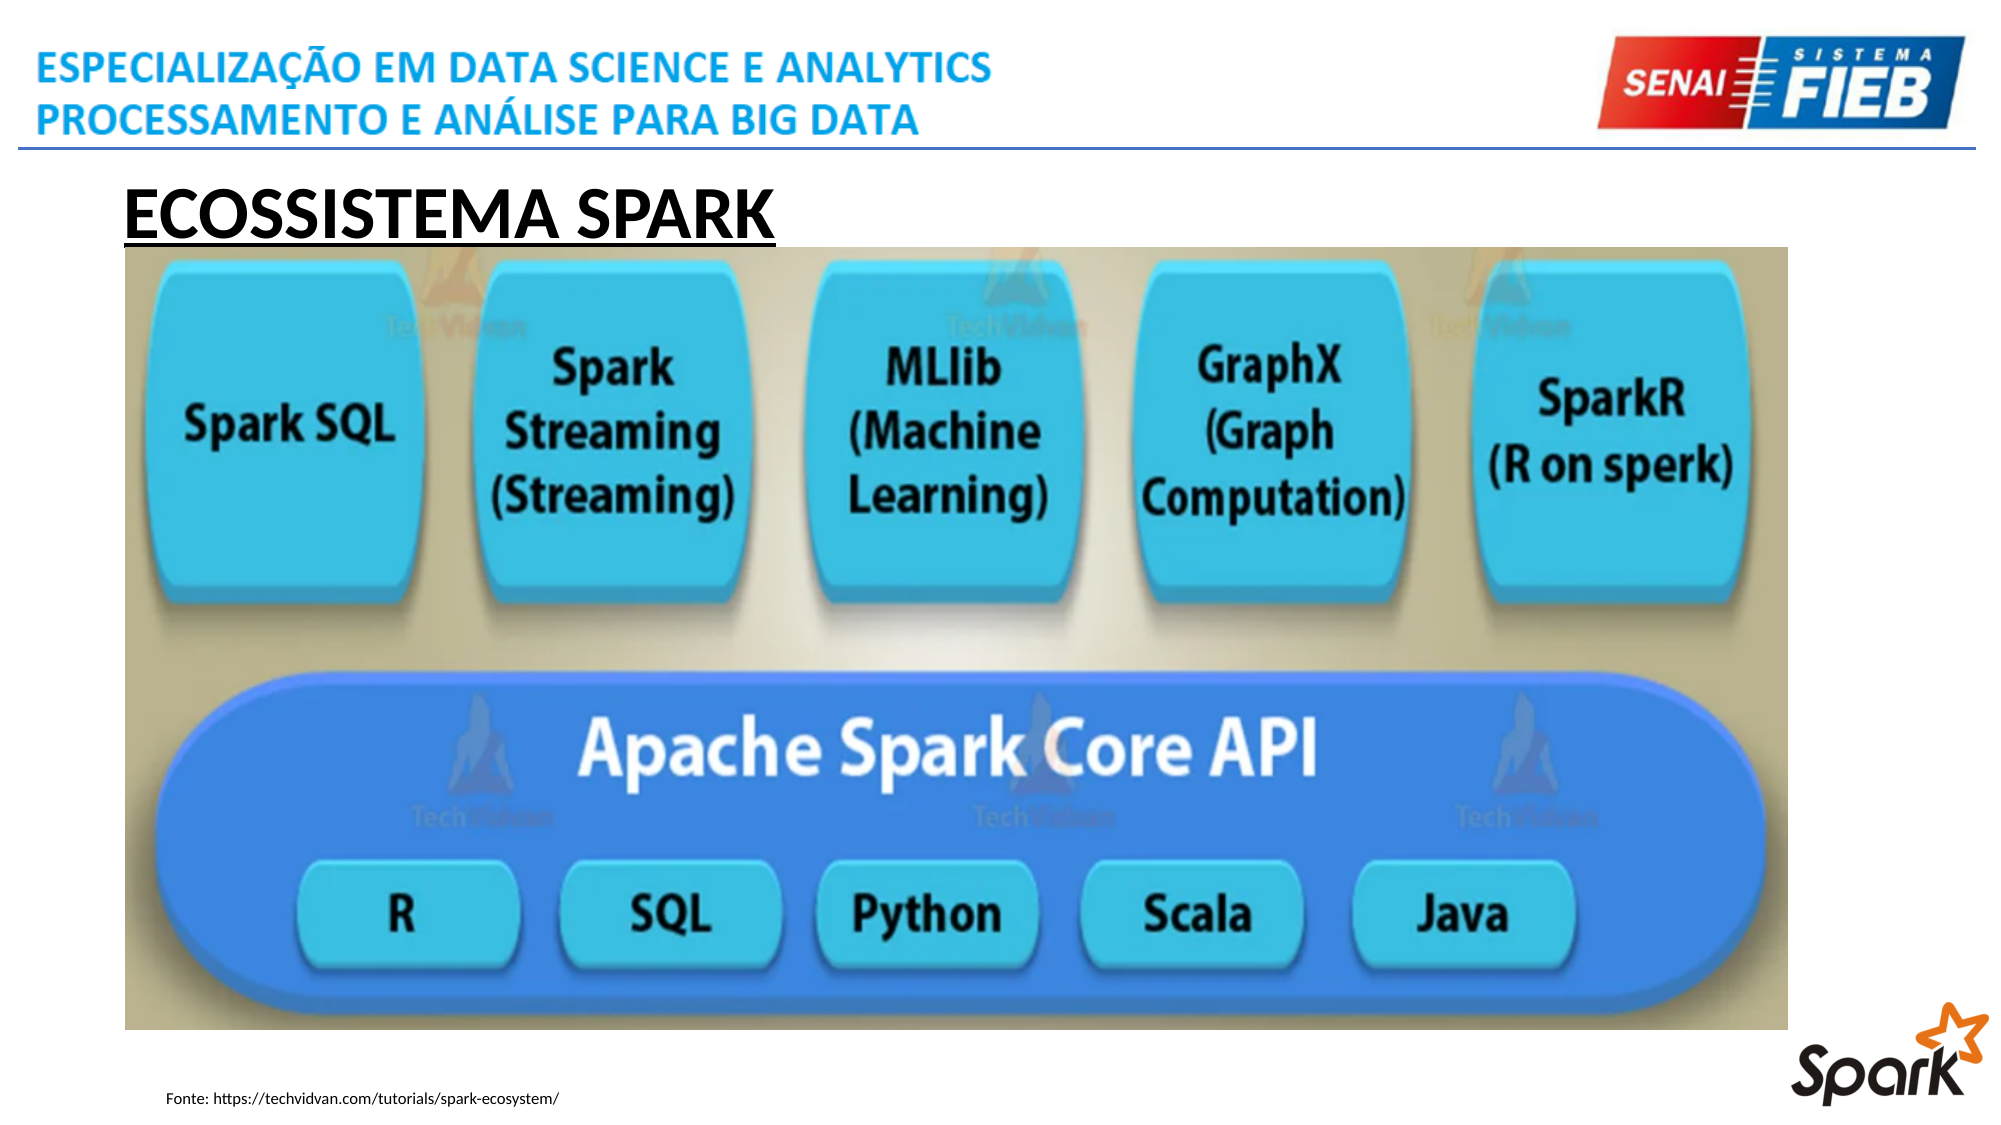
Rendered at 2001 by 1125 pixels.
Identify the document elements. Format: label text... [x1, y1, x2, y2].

picture [32, 46, 995, 89]
text_box ECOSSISTEMA SPARK [109, 155, 1110, 261]
picture [125, 247, 1990, 1107]
text_box Fonte: https://techvidvan.com/tutorials/spark-ecosystem/ [151, 1080, 1152, 1116]
picture [1587, 13, 1976, 145]
picture [32, 95, 922, 143]
